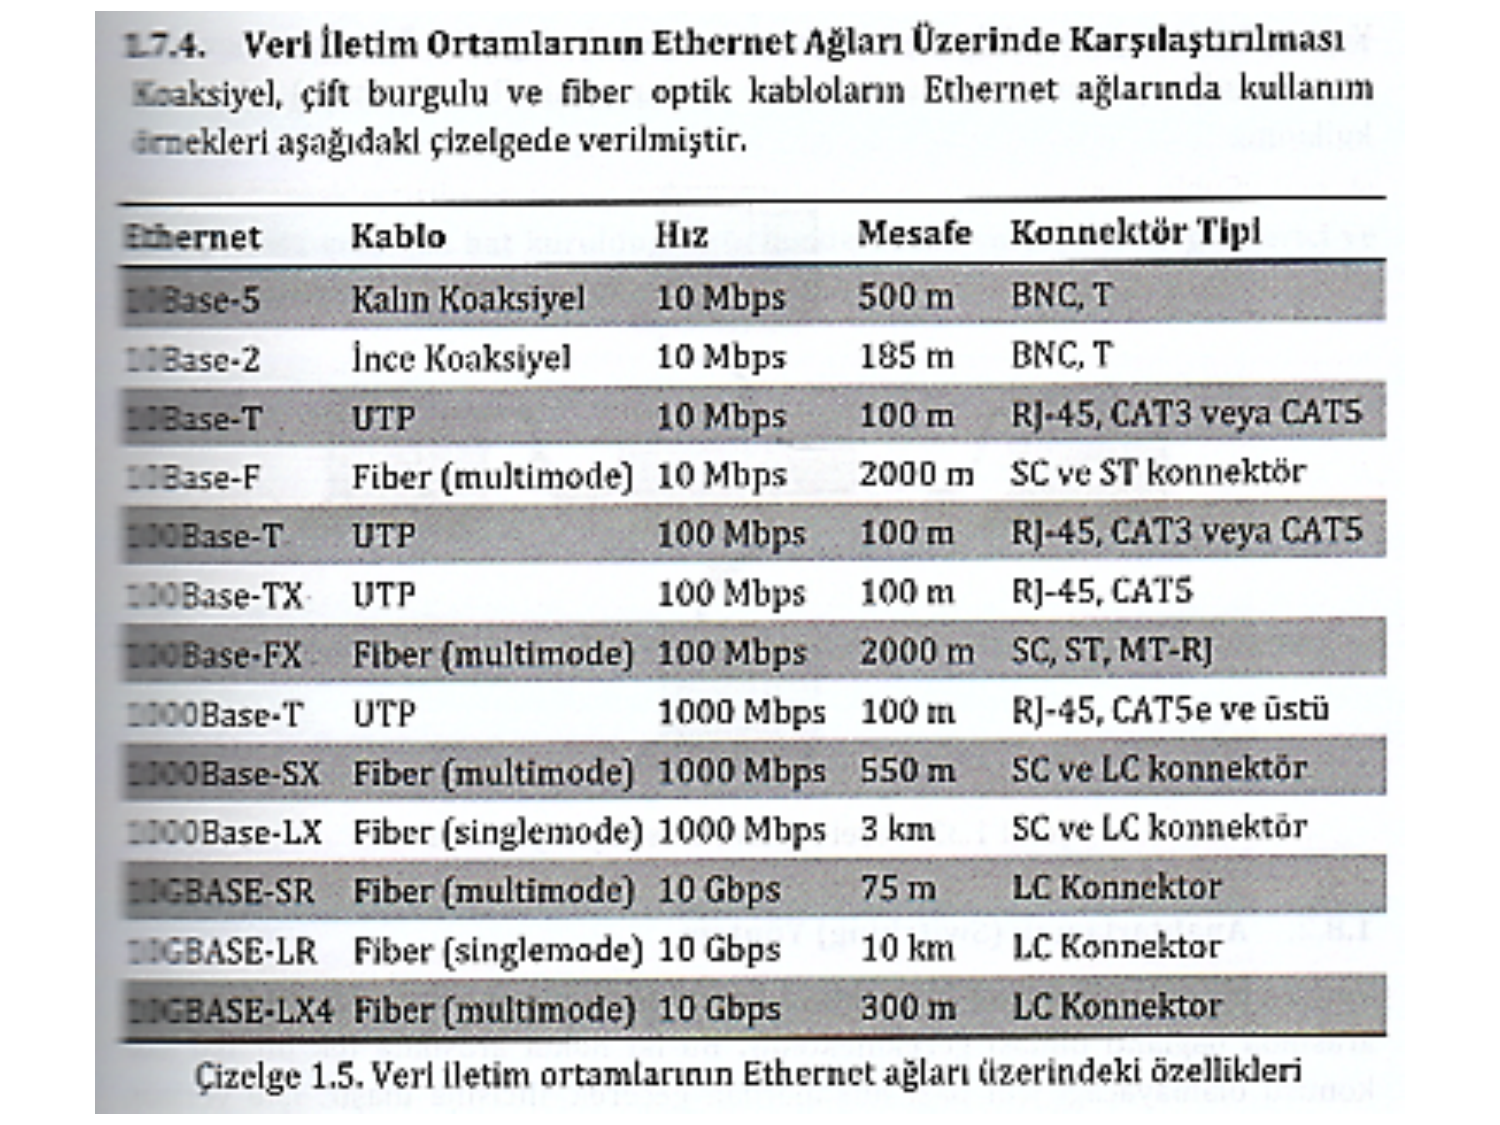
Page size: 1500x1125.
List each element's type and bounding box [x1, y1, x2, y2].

list [94, 10, 1405, 1115]
